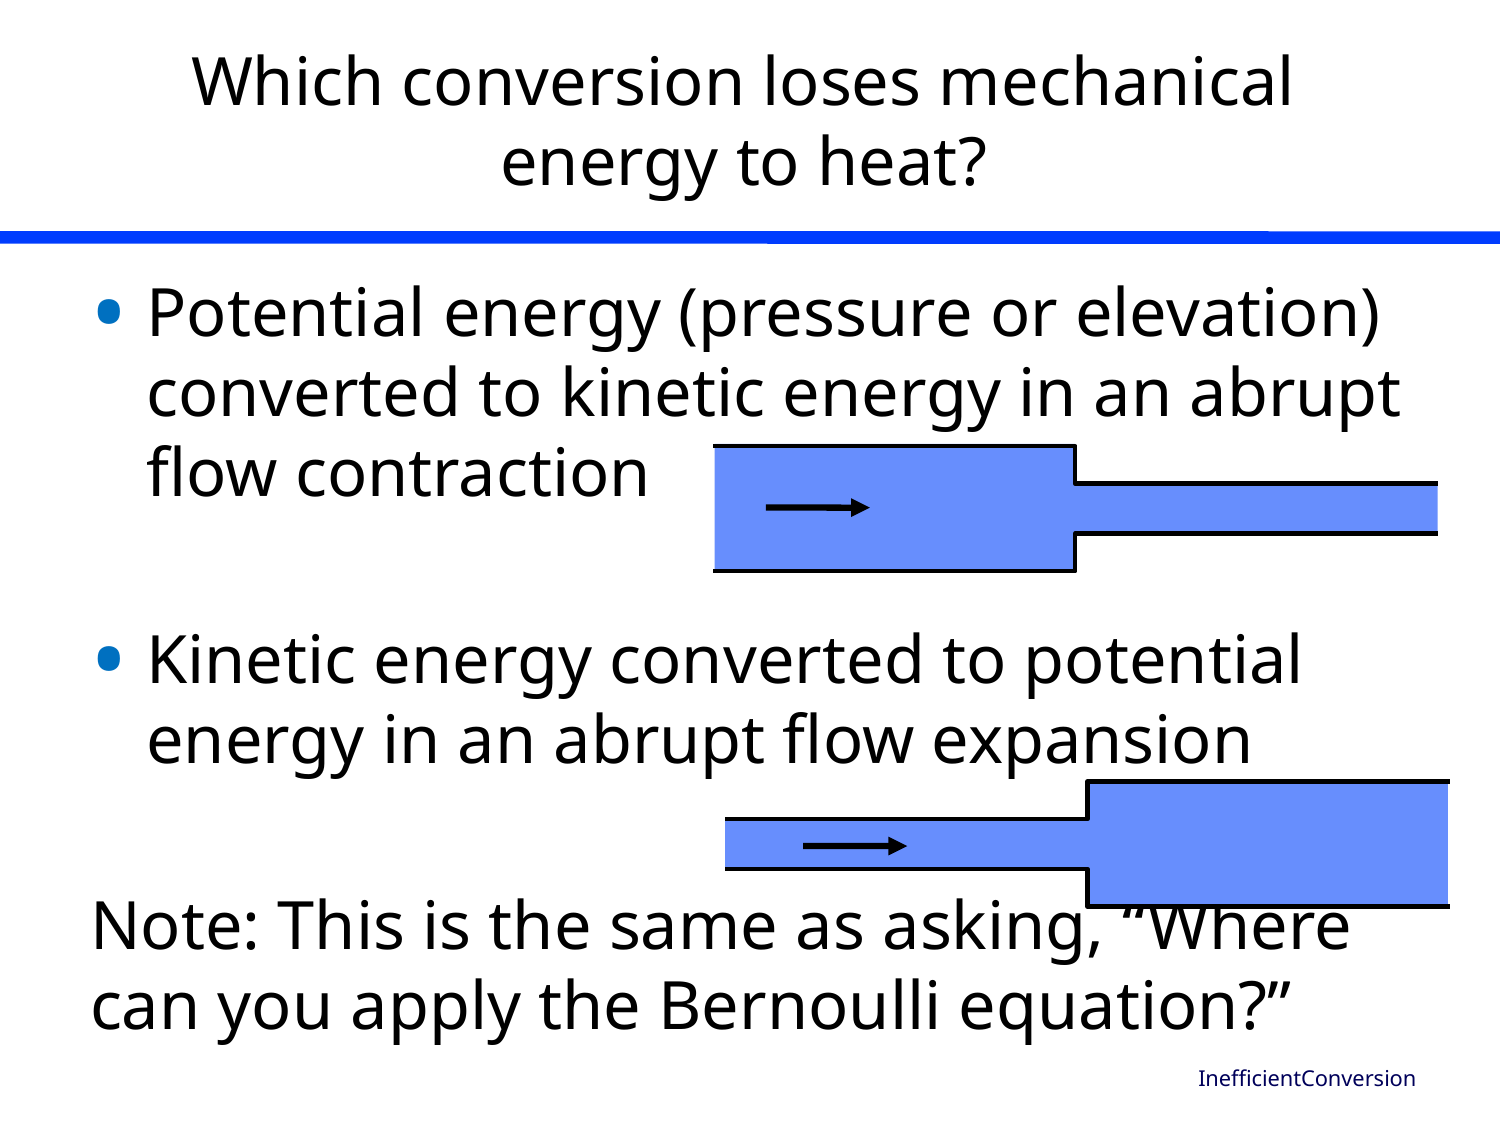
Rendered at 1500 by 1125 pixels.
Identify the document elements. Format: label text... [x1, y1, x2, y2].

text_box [724, 779, 1451, 907]
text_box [712, 443, 1438, 572]
list Potential energy (pressure or elevation) converted to kinetic energy in an abrupt flow contraction Kinetic energy converted to potential energy in an abrupt flow expansion Note: This is the same as asking, “Where can you apply the Bernoulli equation?” [74, 262, 1426, 1006]
list Which conversion loses mechanical energy to heat? [87, 24, 1401, 213]
title InefficientConversion [1120, 1033, 1495, 1122]
